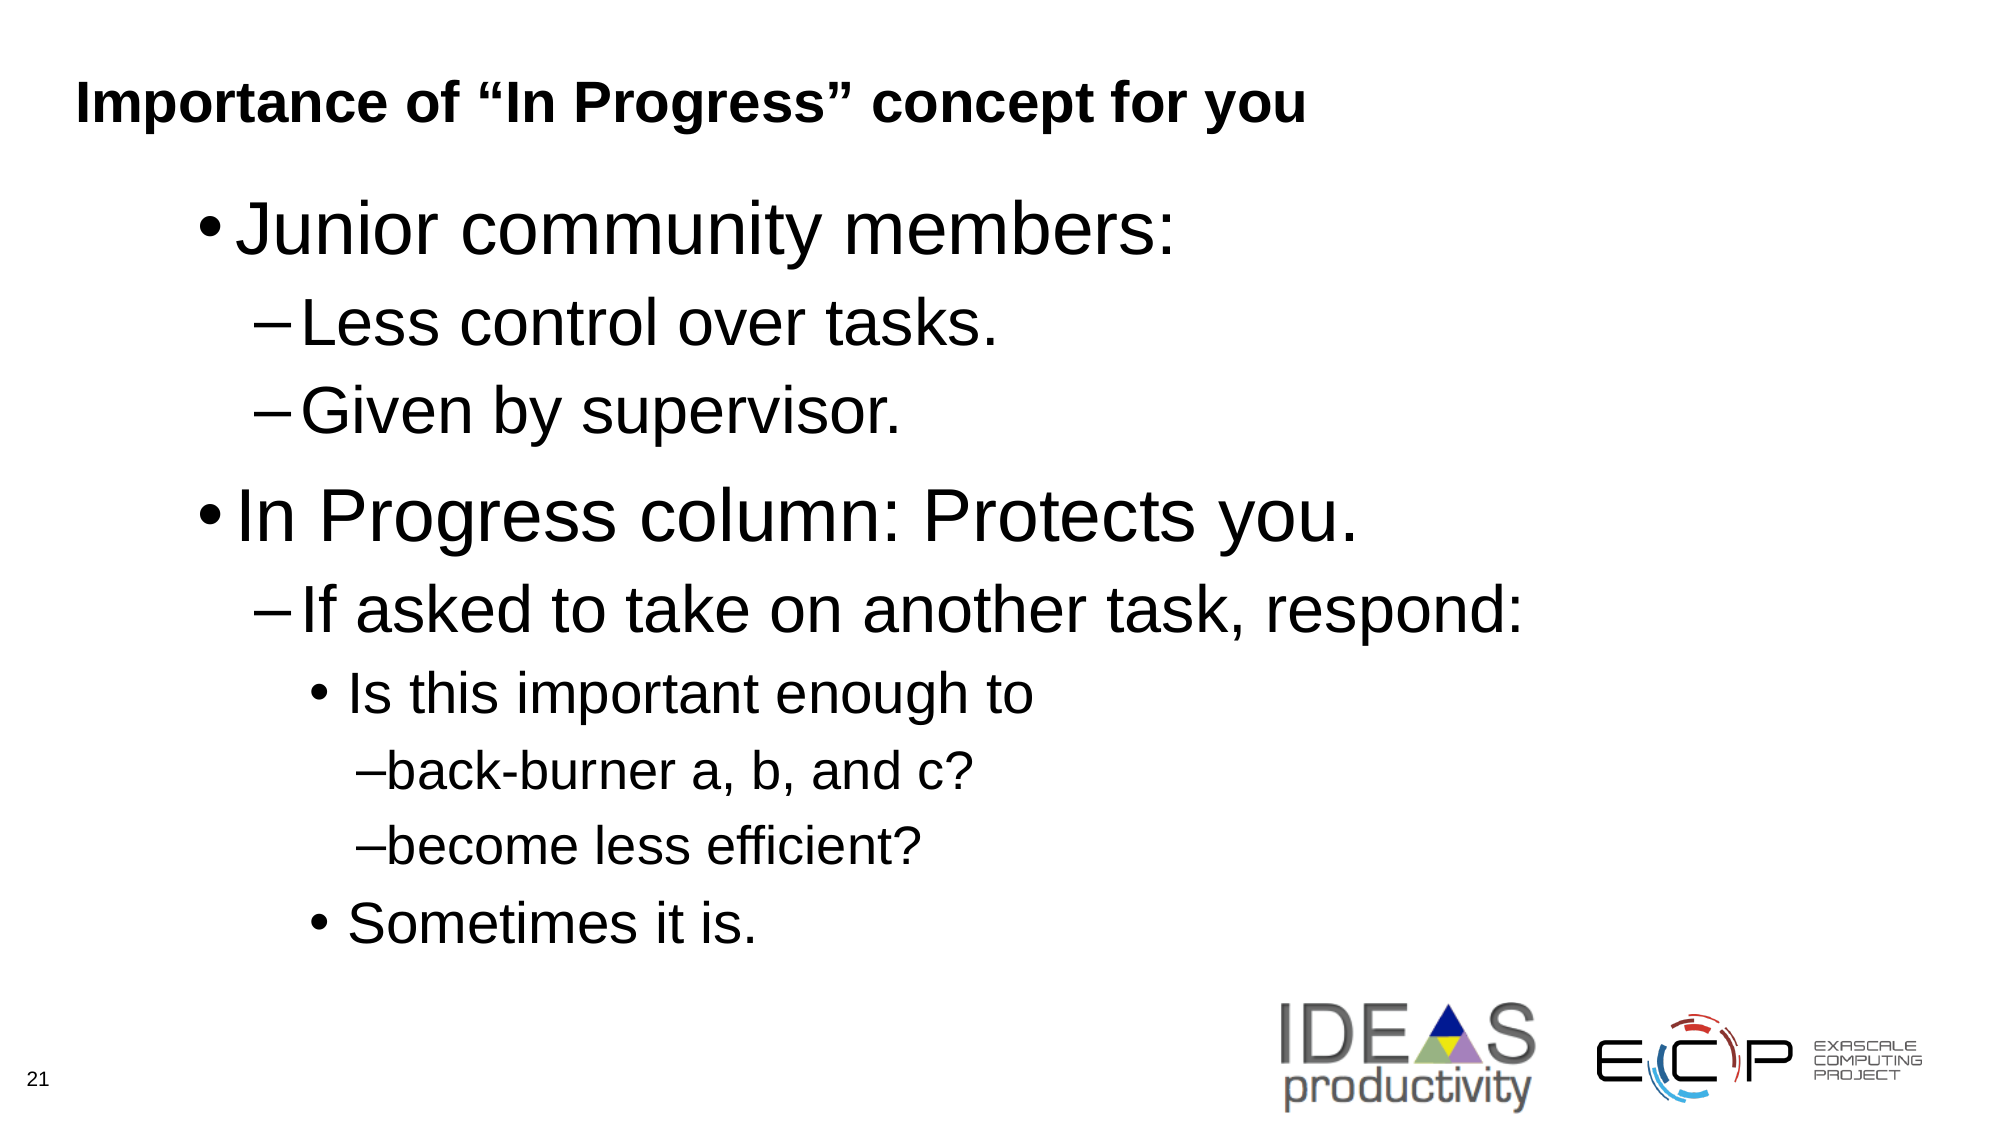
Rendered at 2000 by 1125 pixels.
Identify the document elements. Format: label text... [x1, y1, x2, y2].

title Importance of “In Progress” concept for you [59, 67, 1926, 218]
picture [1597, 1014, 1922, 1103]
list Junior community members: Less control over tasks. Given by supervisor. In Progress column: Protects you. If asked to take on another task, respond: Is this important enough to back-burner a, b, and c? become less efficient? Sometimes it is. [182, 182, 1638, 1001]
picture [1280, 1002, 1537, 1114]
